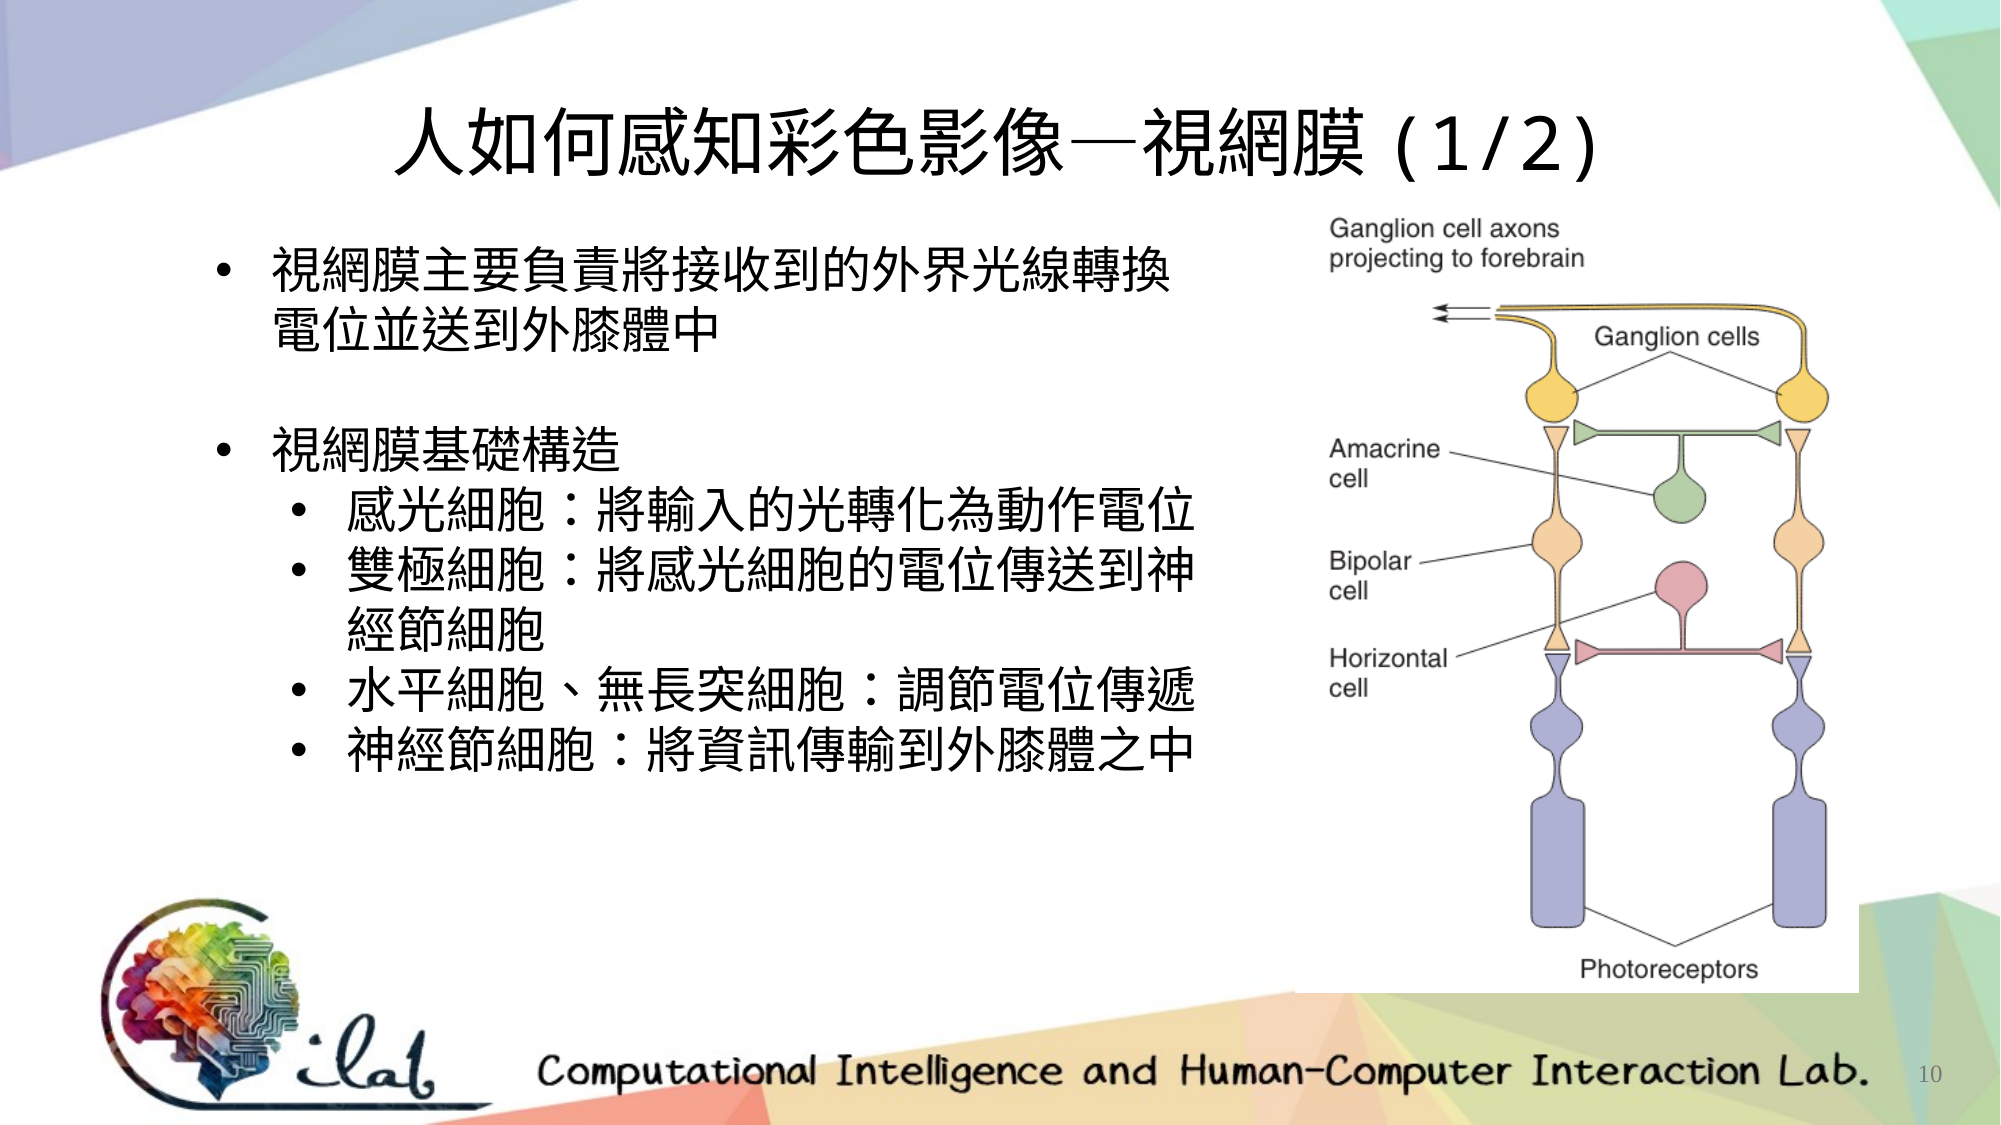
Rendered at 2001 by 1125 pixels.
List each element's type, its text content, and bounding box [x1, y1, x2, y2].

text_box 人如何感知彩色影像—視網膜(1/2) [376, 88, 1624, 194]
picture [0, 0, 2001, 1125]
text_box 視網膜主要負責將接收到的外界光線轉換電位並送到外膝體中 視網膜基礎構造 感光細胞：將輸入的光轉化為動作電位 雙極細胞：將感光細胞的電位傳送到神經節細胞 水平細胞、無長突細胞：調節電位傳遞 神經節細胞：將資訊傳輸到外膝體之中 [200, 231, 1219, 787]
slide_number 10 [1507, 1042, 1958, 1103]
